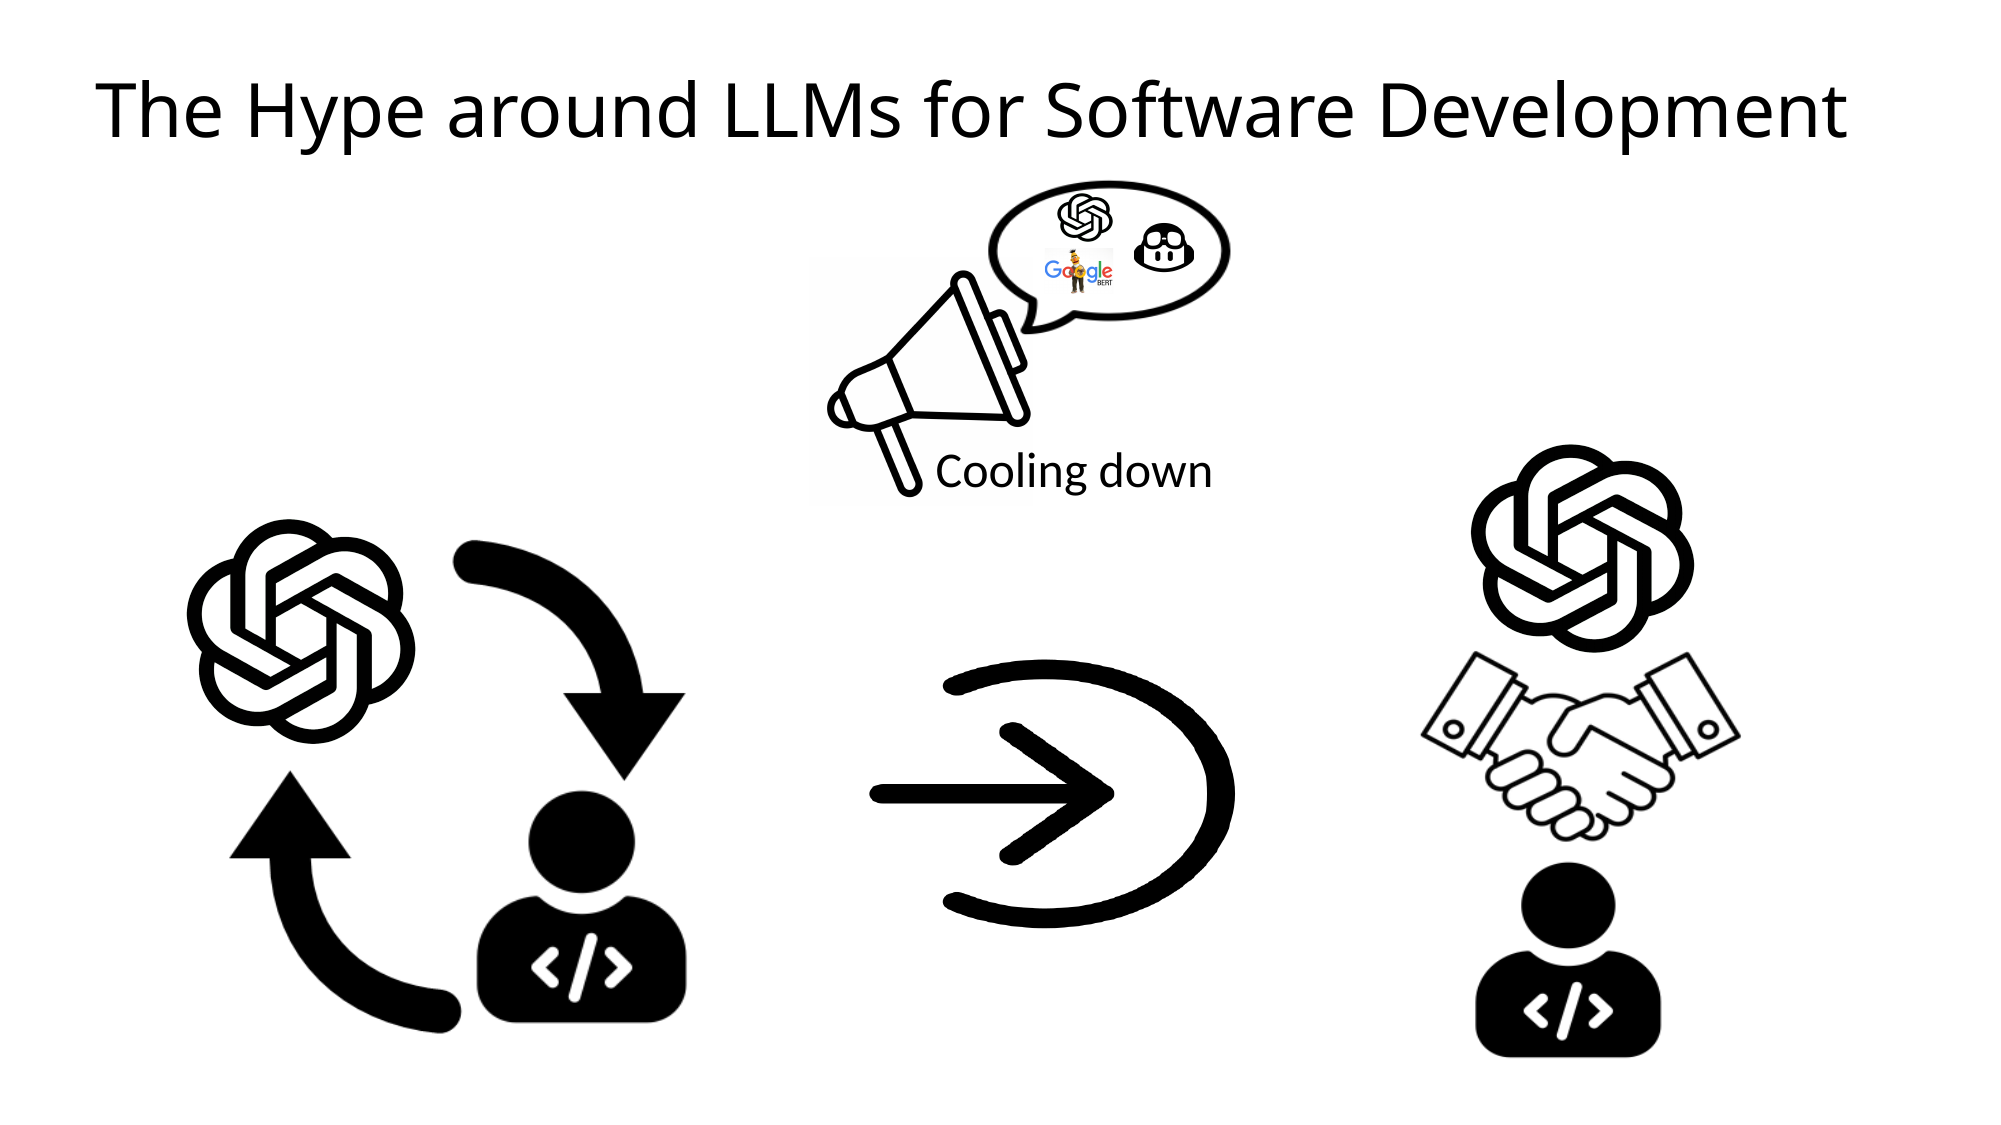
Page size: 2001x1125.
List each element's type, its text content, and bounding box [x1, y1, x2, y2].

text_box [809, 144, 1270, 506]
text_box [804, 442, 1756, 1077]
text_box The Hype around LLMs for Software Development [80, 55, 1874, 161]
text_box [182, 500, 726, 1075]
